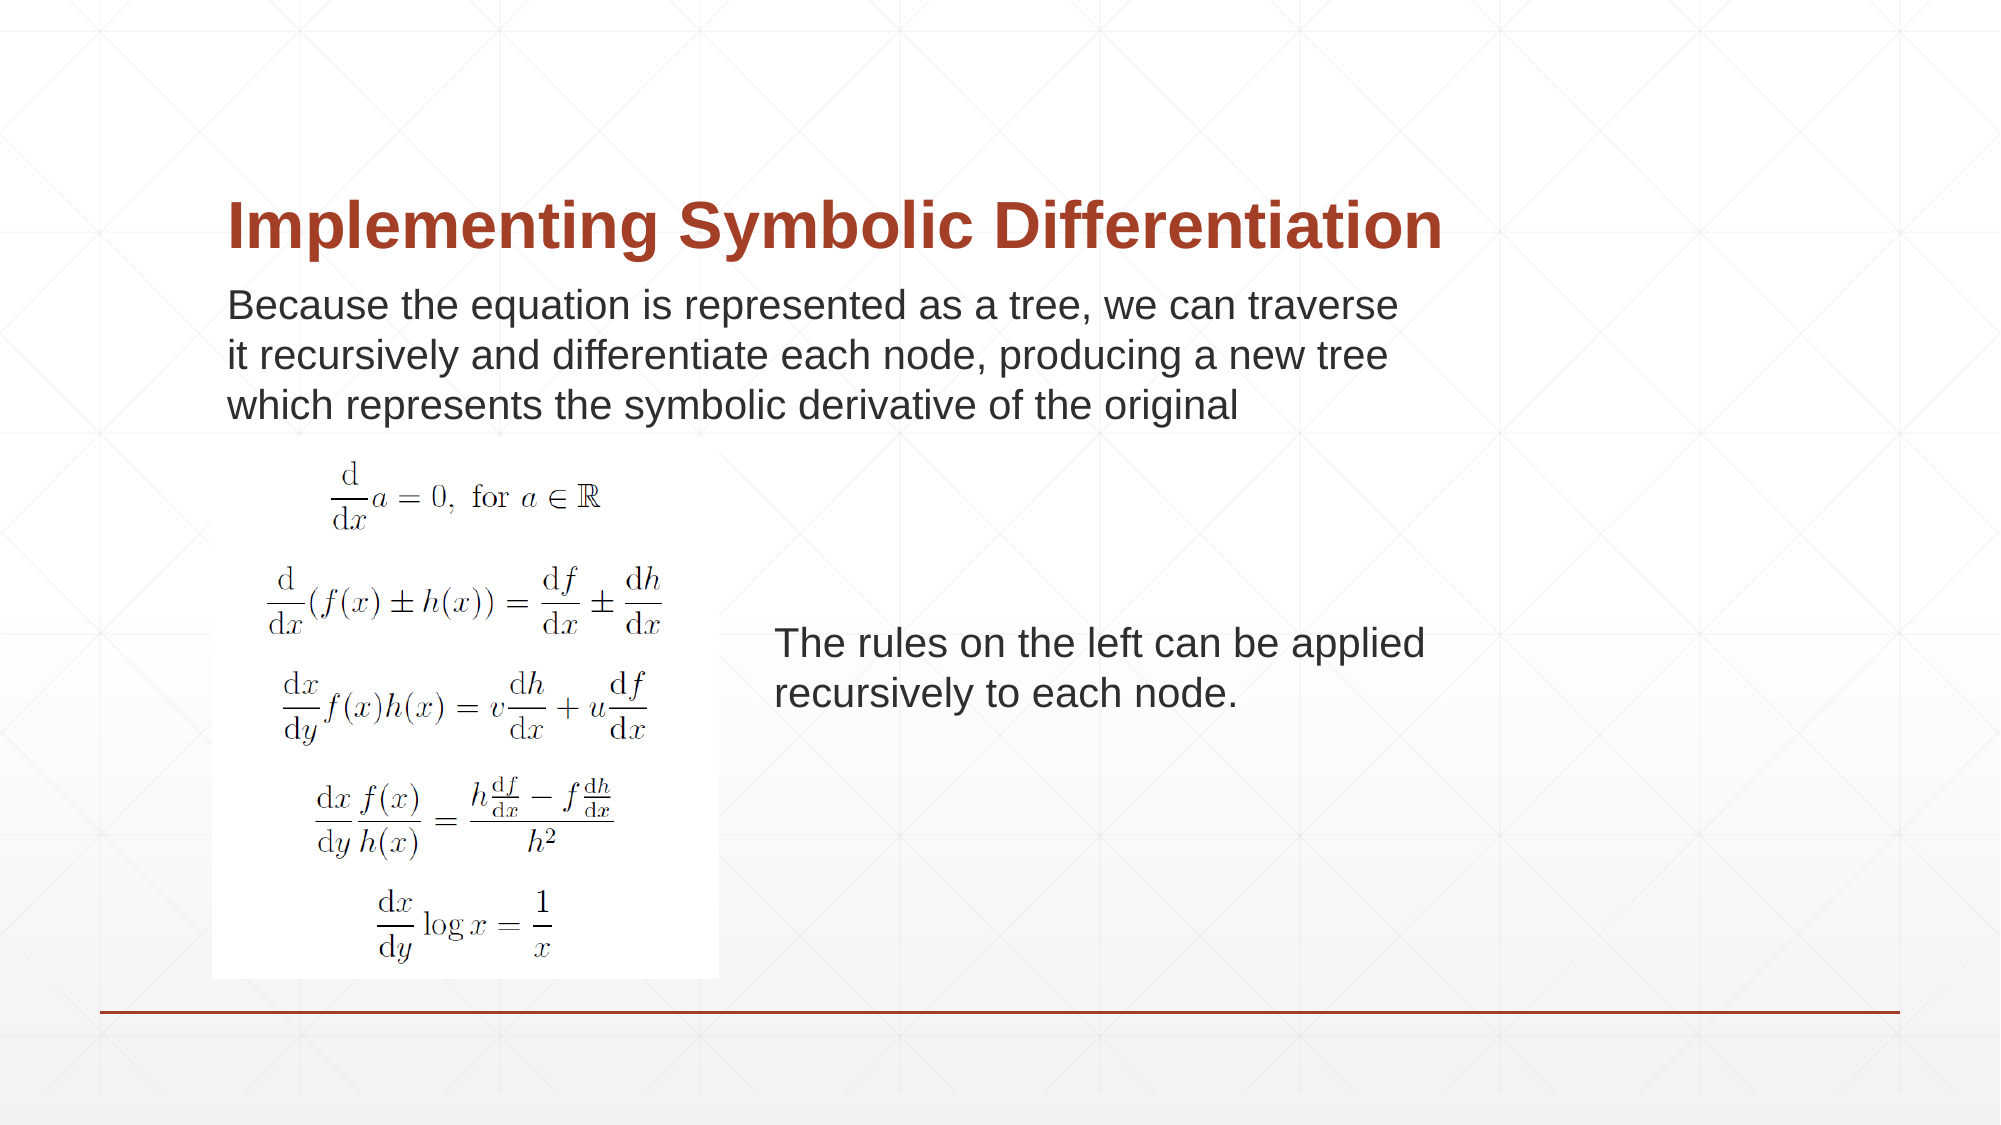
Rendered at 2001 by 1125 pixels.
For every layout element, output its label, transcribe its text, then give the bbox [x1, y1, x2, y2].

text_box The rules on the left can be applied recursively to each node. [759, 608, 1491, 724]
title Implementing Symbolic Differentiation [212, 82, 1788, 271]
picture [212, 436, 719, 979]
text_box Because the equation is represented as a tree, we can traverse it recursively and differentiate each node, producing a new tree which represents the symbolic derivative of the original equation. [212, 270, 1436, 485]
